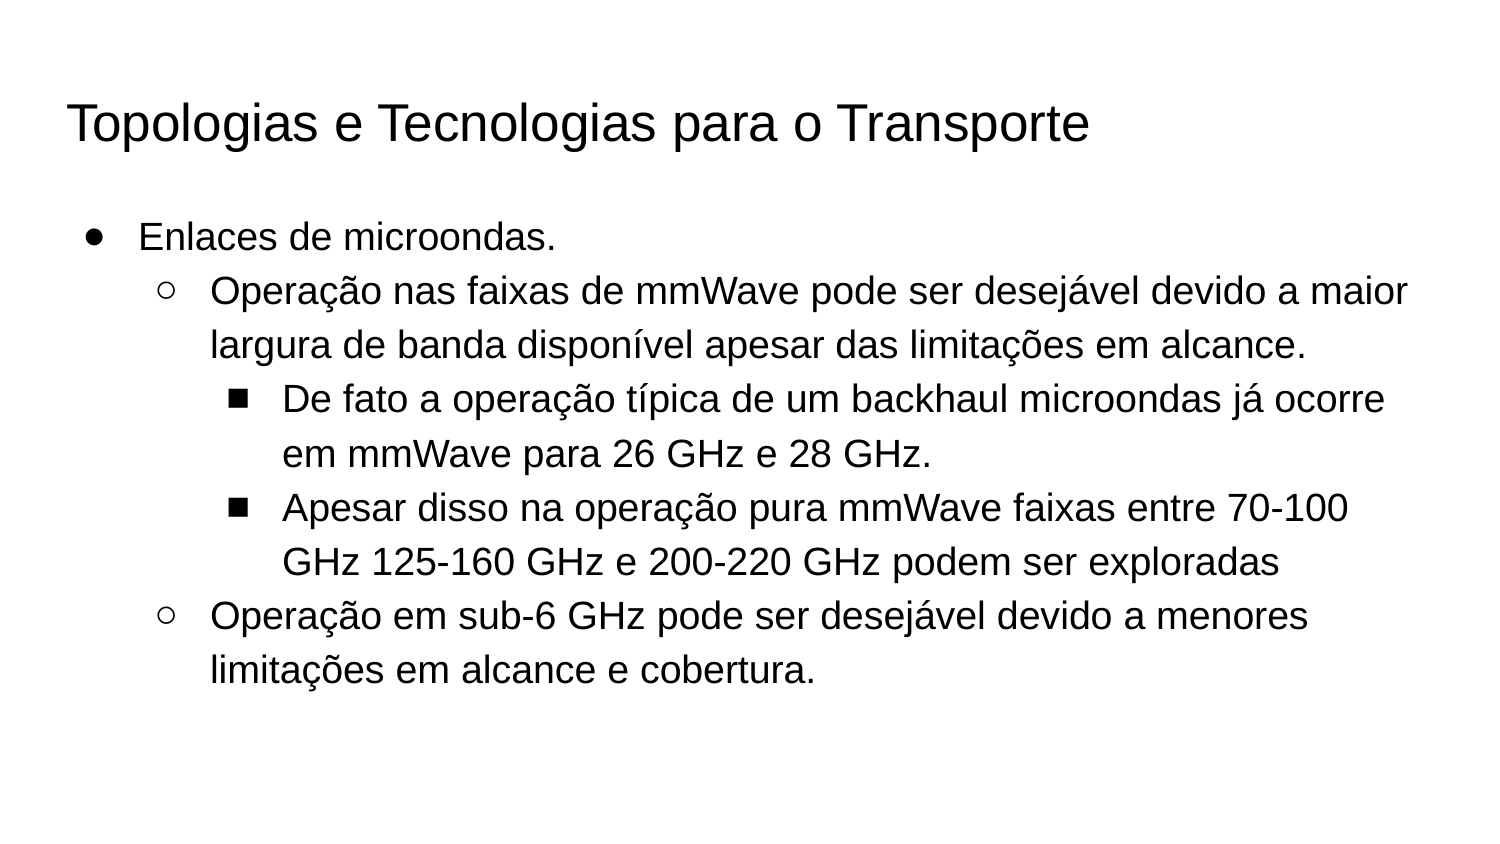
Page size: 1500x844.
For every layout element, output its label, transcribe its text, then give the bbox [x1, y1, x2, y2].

title Topologias e Tecnologias para o Transporte [51, 72, 1449, 167]
text_box Enlaces de microondas. Operação nas faixas de mmWave pode ser desejável devido a maior largura de banda disponível apesar das limitações em alcance. De fato a operação típica de um backhaul microondas já ocorre em mmWave para 26 GHz e 28 GHz. Apesar disso na operação pura mmWave faixas entre 70-100 GHz 125-160 GHz e 200-220 GHz podem ser exploradas Operação em sub-6 GHz pode ser desejável devido a menores limitações em alcance e cobertura. [51, 188, 1449, 750]
